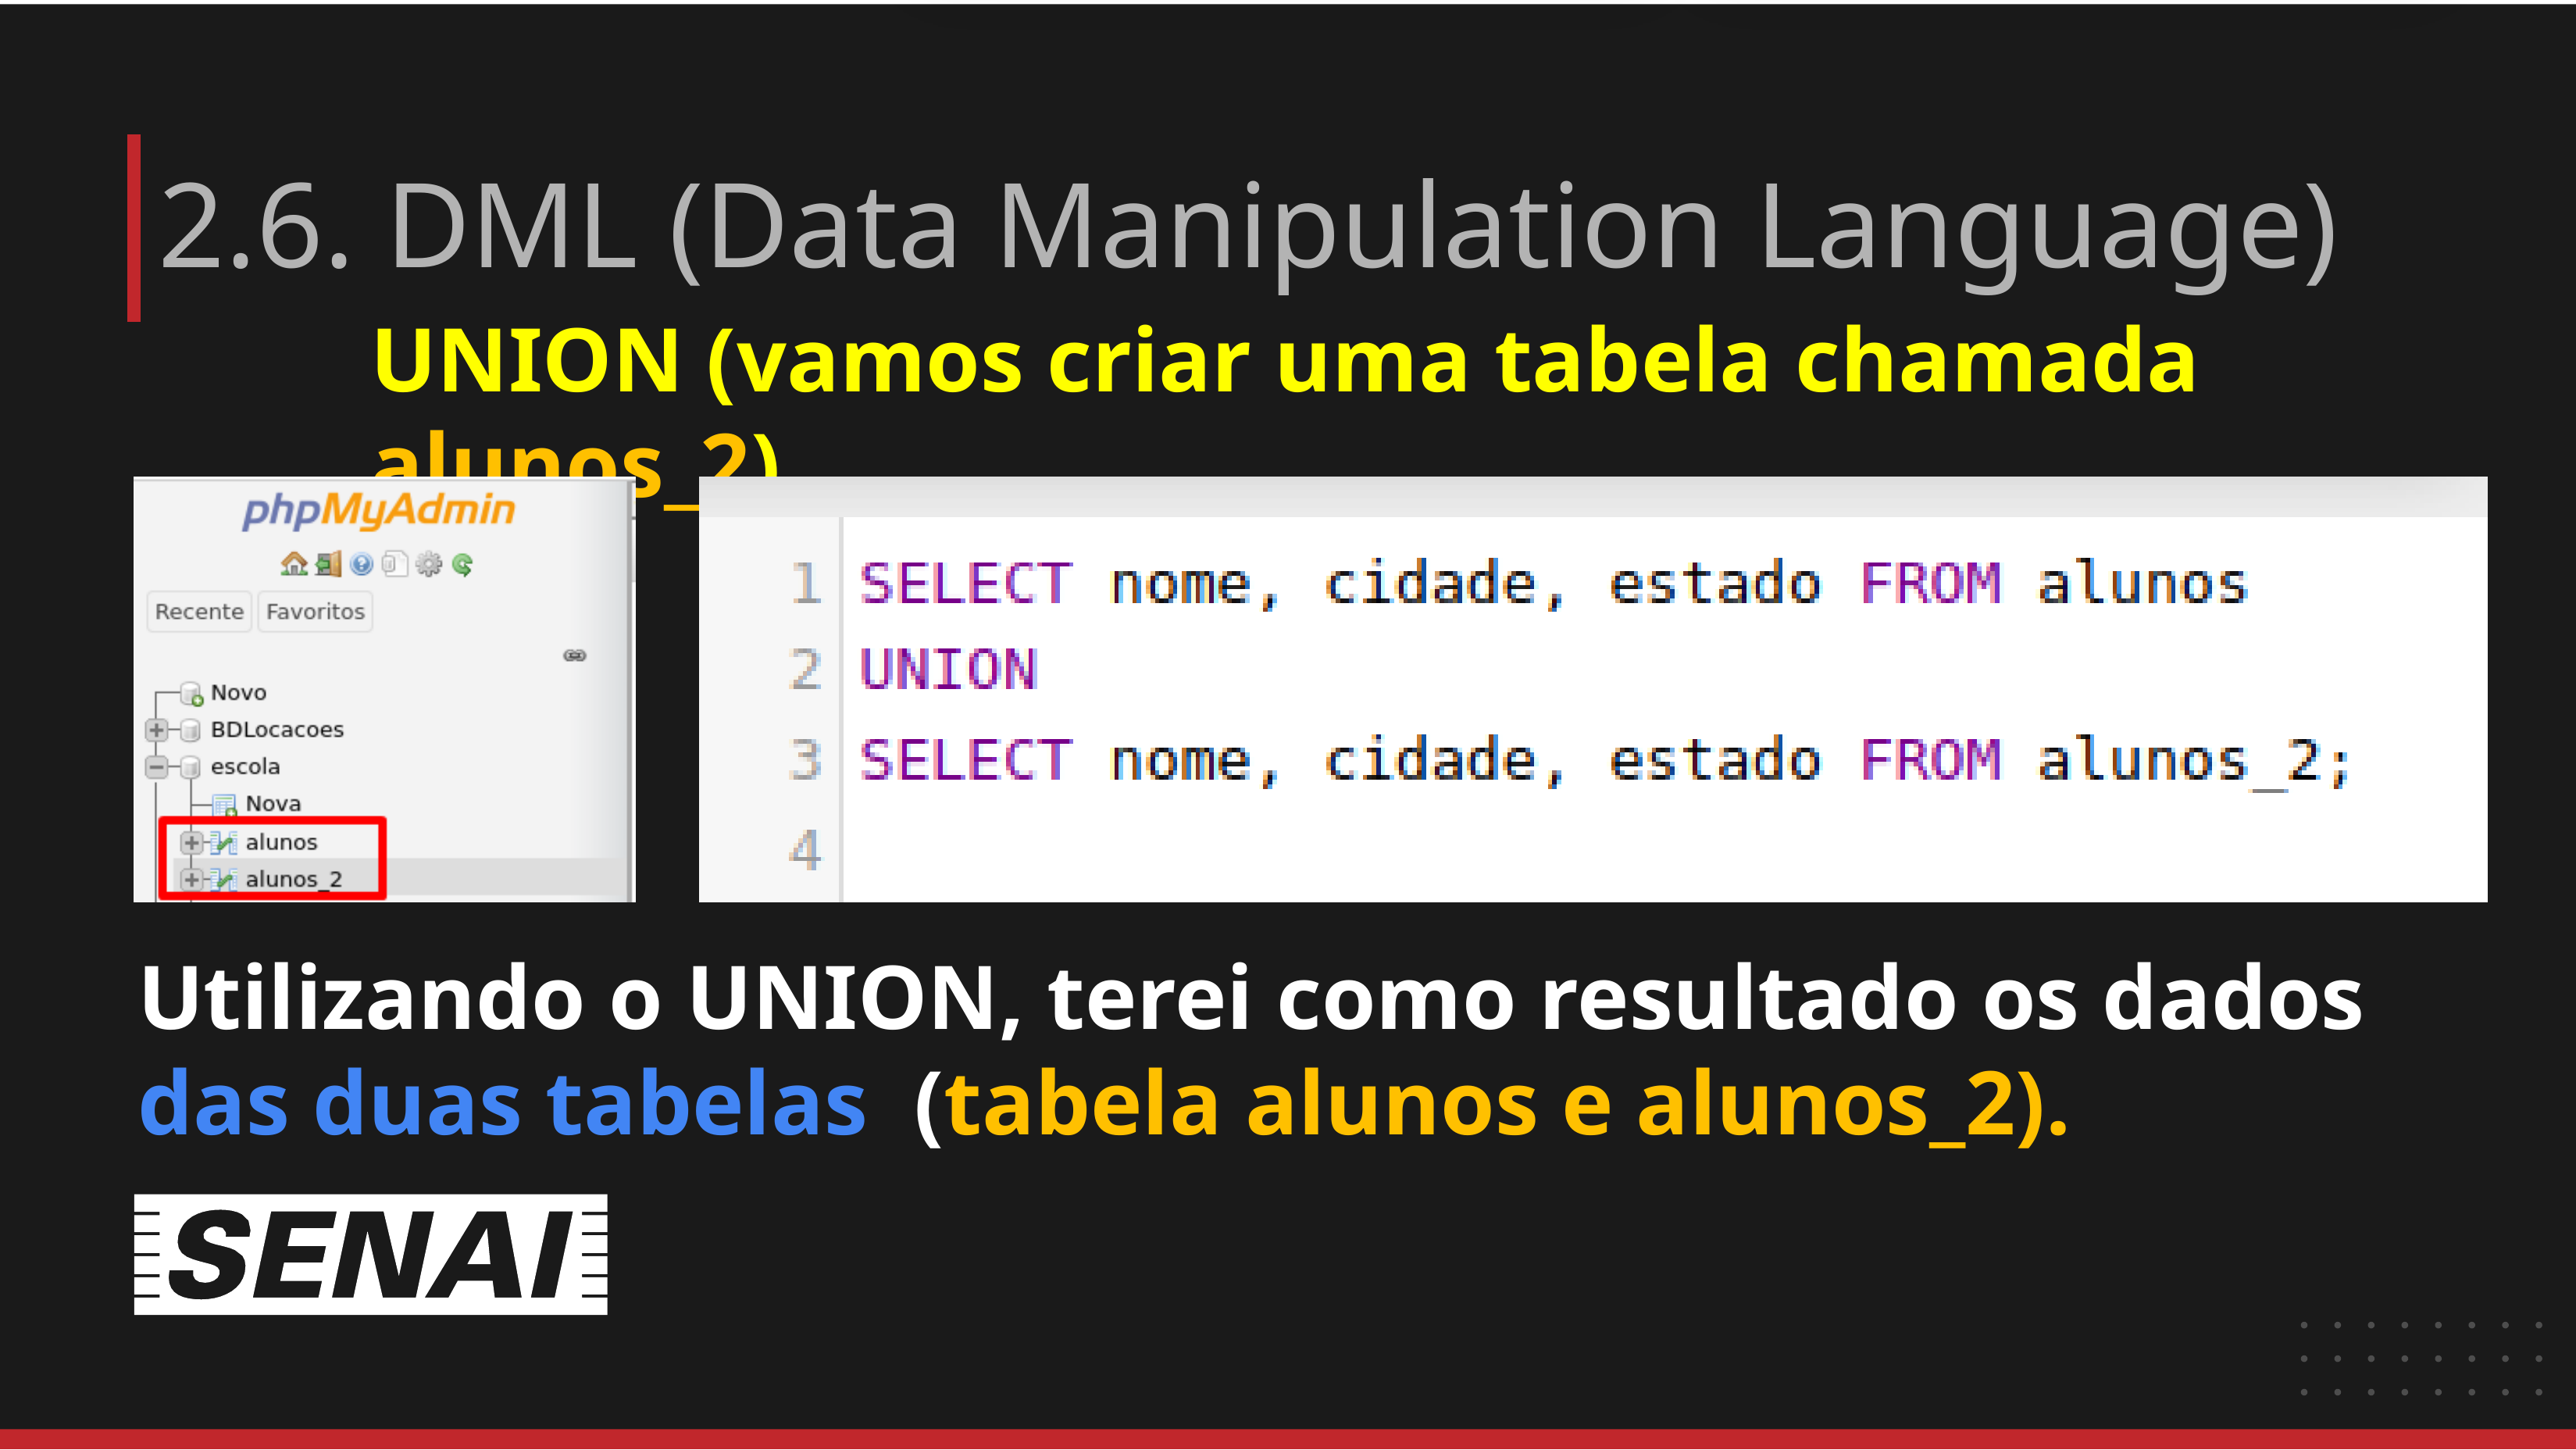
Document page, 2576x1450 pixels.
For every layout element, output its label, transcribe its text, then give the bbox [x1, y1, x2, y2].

text_box [0, 4, 2576, 1429]
text_box [2300, 1355, 2308, 1362]
text_box [2502, 1388, 2509, 1396]
picture [698, 477, 2488, 902]
text_box [2468, 1321, 2476, 1329]
text_box [2367, 1321, 2375, 1329]
title 2.6. DML (Data Manipulation Language) [158, 148, 2503, 392]
picture [134, 477, 637, 902]
text_box UNION (vamos criar uma tabela chamada alunos_2) [370, 302, 2447, 515]
text_box [2535, 1355, 2542, 1362]
text_box [134, 1194, 608, 1316]
text_box [2535, 1388, 2542, 1396]
text_box [2367, 1355, 2375, 1362]
text_box [2401, 1321, 2409, 1329]
text_box [2435, 1321, 2442, 1329]
text_box [2367, 1388, 2375, 1396]
text_box [2535, 1321, 2542, 1329]
text_box [2334, 1388, 2342, 1396]
text_box [2435, 1355, 2442, 1362]
text_box [695, 480, 2492, 910]
text_box [2502, 1321, 2509, 1329]
text_box [2300, 1388, 2308, 1396]
text_box [2502, 1355, 2509, 1362]
text_box Utilizando o UNION, terei como resultado os dados das duas tabelas (tabela alunos e alunos_2). [137, 941, 2472, 1153]
text_box [2468, 1388, 2476, 1396]
text_box [0, 1429, 2576, 1449]
text_box [2401, 1388, 2409, 1396]
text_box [818, 0, 2543, 74]
text_box [2401, 1355, 2409, 1362]
text_box [2435, 1388, 2442, 1396]
text_box [2300, 1321, 2308, 1329]
text_box [2334, 1355, 2342, 1362]
text_box [2334, 1321, 2342, 1329]
text_box [2468, 1355, 2476, 1362]
